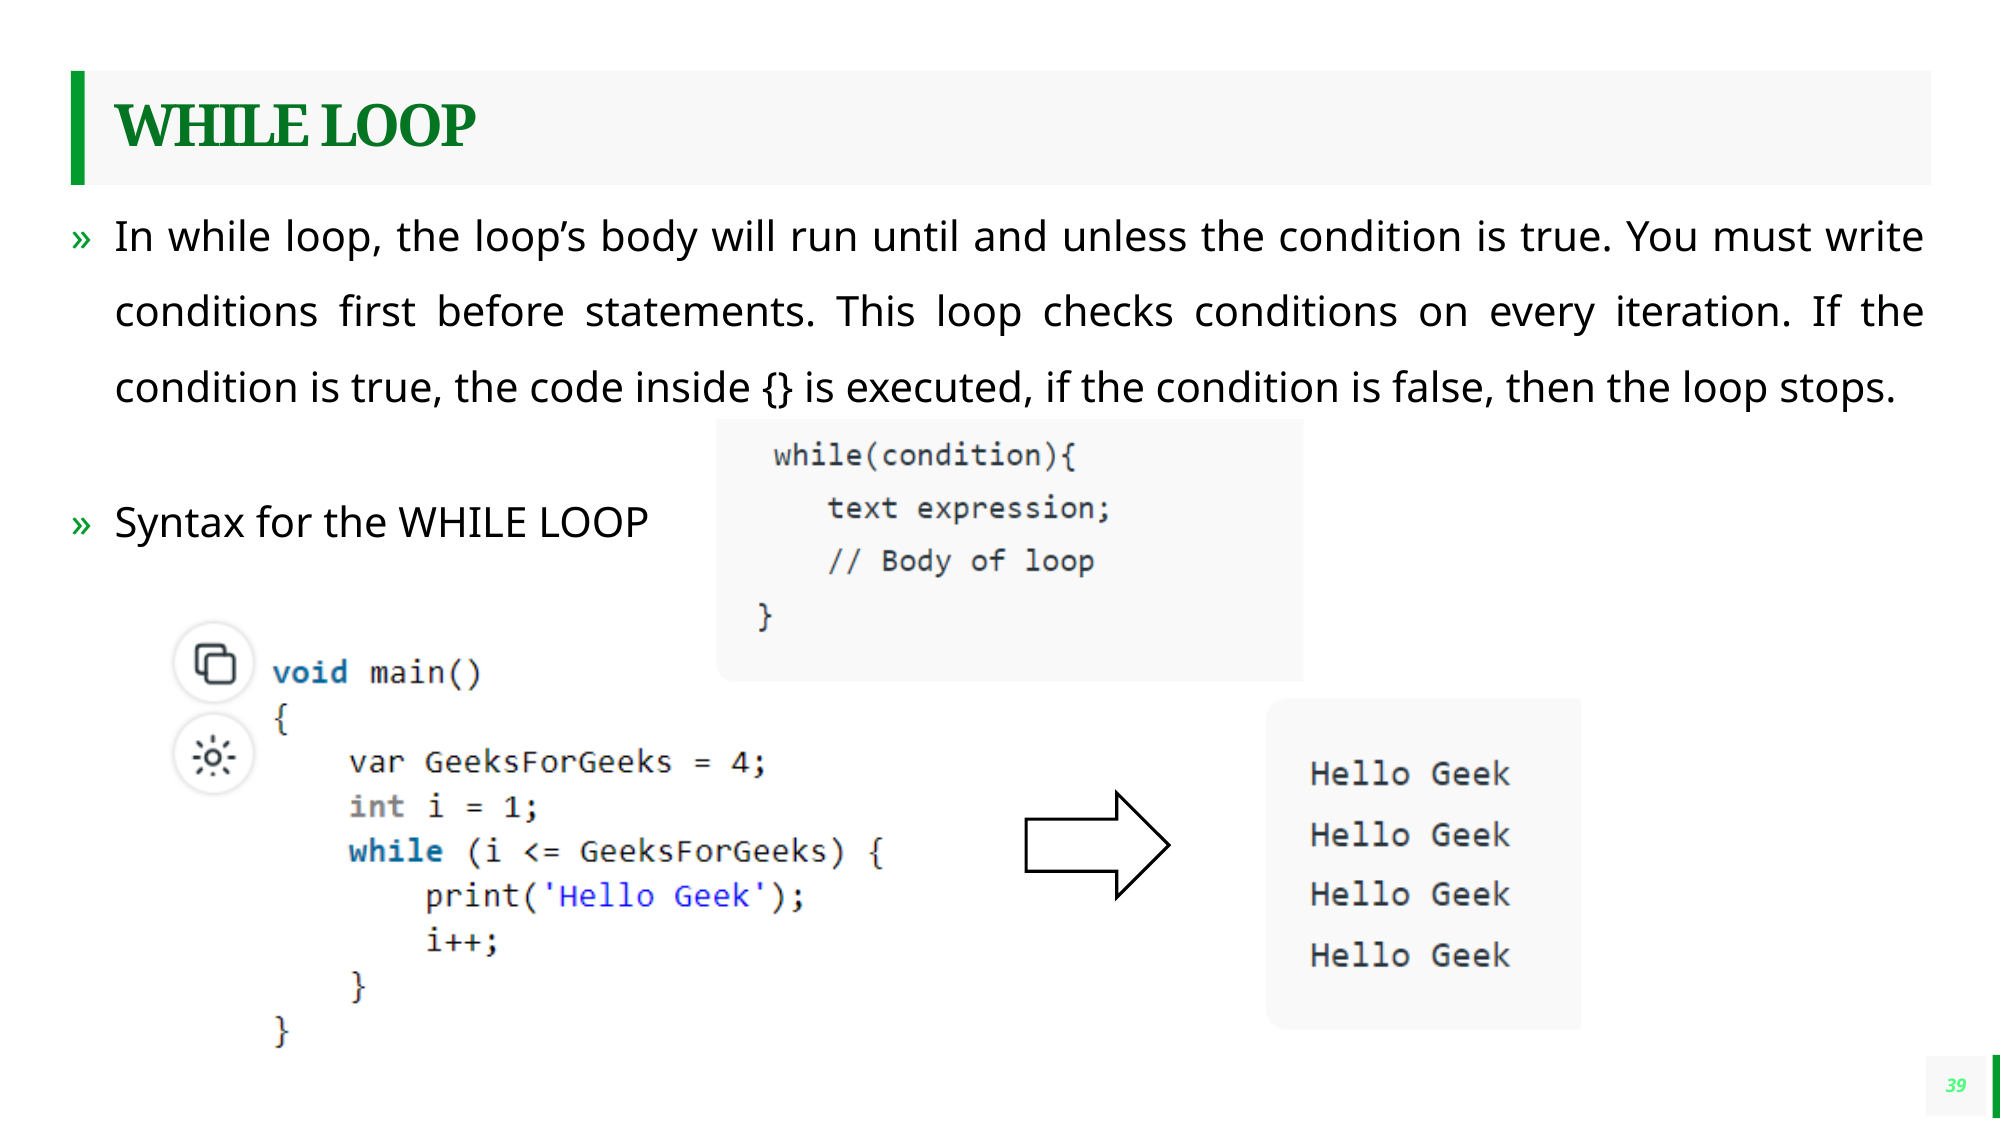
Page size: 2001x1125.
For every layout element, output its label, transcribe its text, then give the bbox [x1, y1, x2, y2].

picture [157, 419, 1581, 1088]
slide_number 39 [1925, 1056, 1987, 1117]
title WHILE LOOP [84, 70, 1932, 185]
text_box [1025, 790, 1171, 900]
list In while loop, the loop’s body will run until and unless the condition is true. You must write conditions first before statements. This loop checks conditions on every iteration. If the condition is true, the code inside {} is executed, if the condition is false, then the loop stops. Syntax for the WHILE LOOP [70, 185, 1926, 1084]
